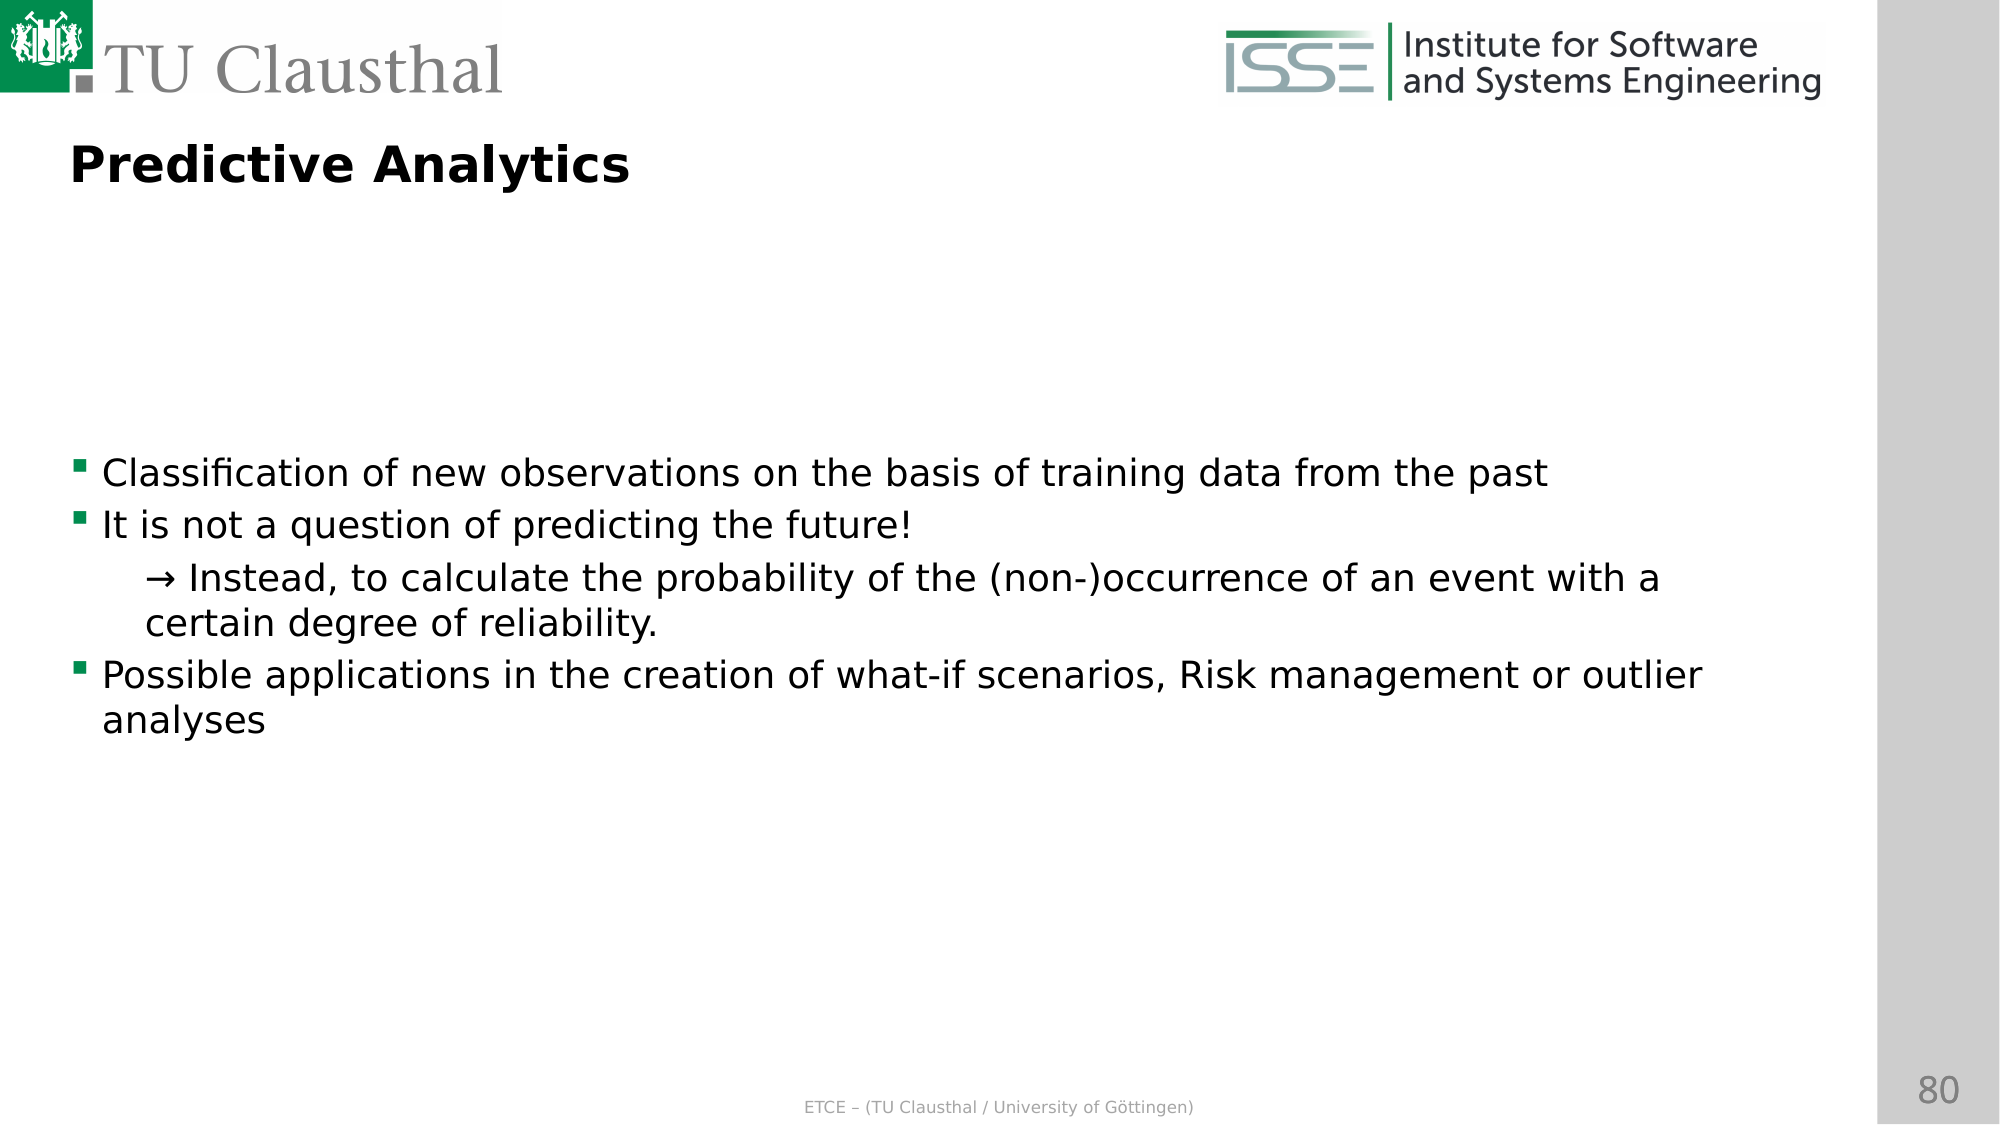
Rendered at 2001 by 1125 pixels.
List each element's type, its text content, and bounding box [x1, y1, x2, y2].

picture [1218, 22, 1826, 107]
text_box Classification of new observations on the basis of training data from the past It is not a question of predicting the future! → Instead, to calculate the probability of the (non-)occurrence of an event with a certain degree of reliability. Possible applications in the creation of what-if scenarios, Risk management or outlier analyses [55, 208, 1819, 1035]
picture [0, 0, 502, 93]
text_box Predictive Analytics [55, 125, 1819, 208]
